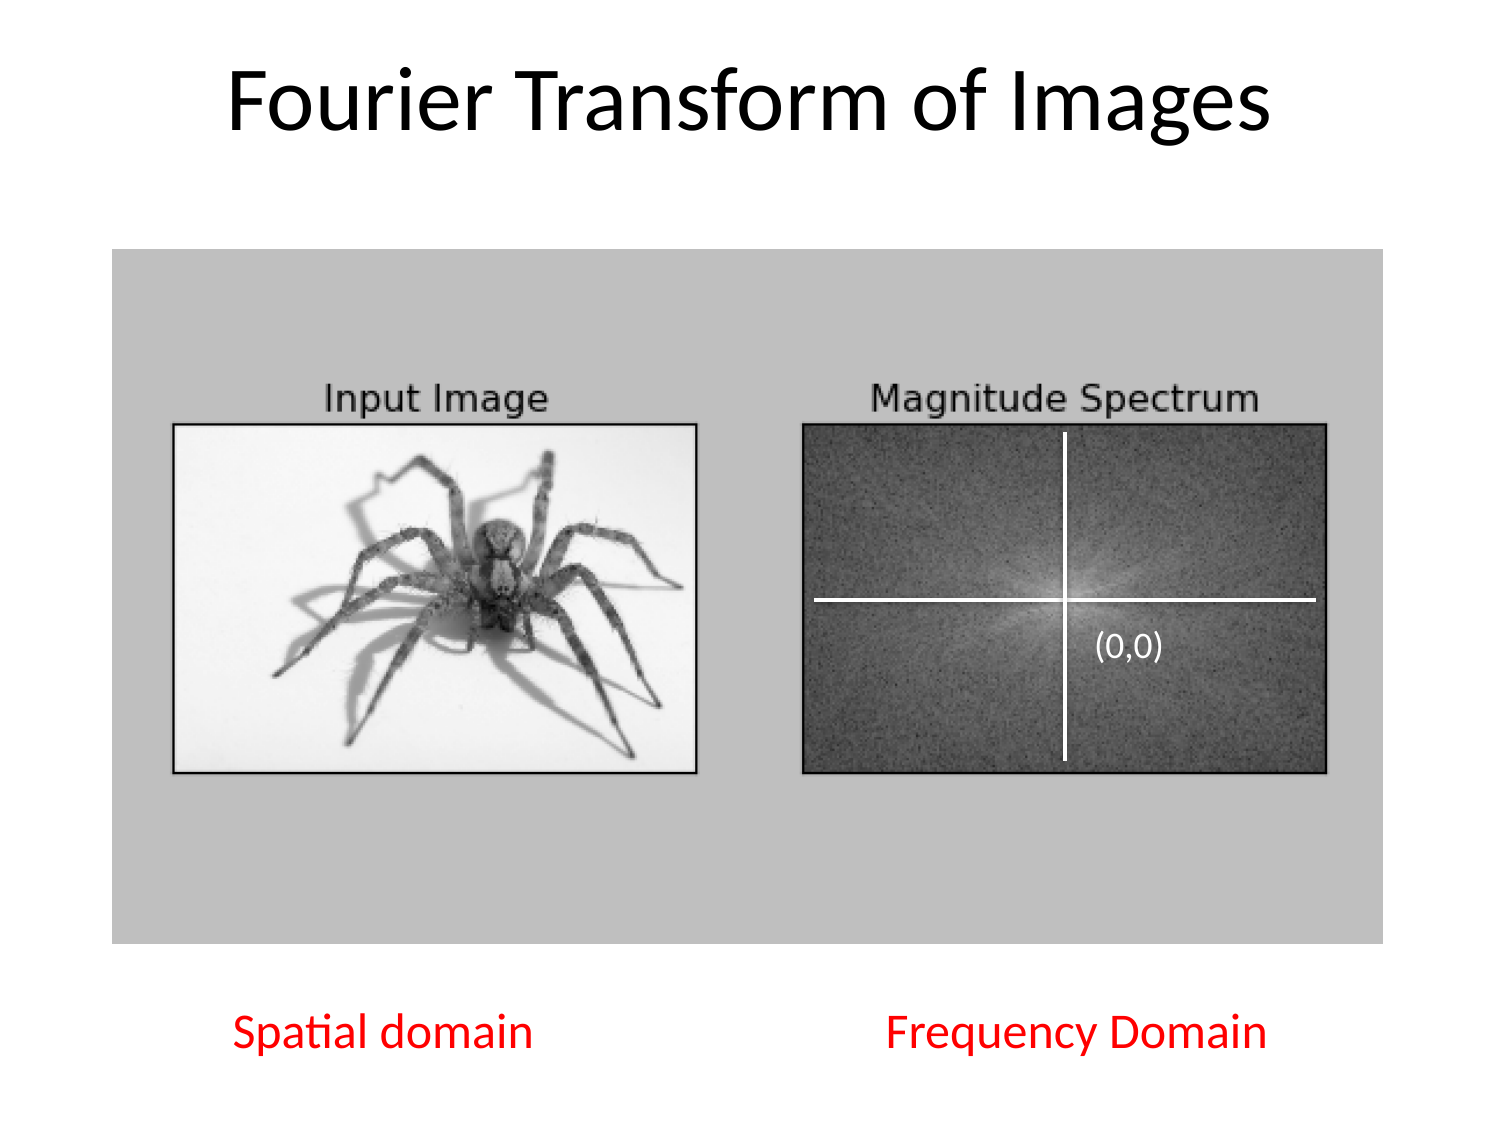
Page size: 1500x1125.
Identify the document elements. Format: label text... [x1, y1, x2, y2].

text_box Frequency Domain [870, 991, 1294, 1066]
title Fourier Transform of Images [75, 0, 1425, 188]
text_box Spatial domain [217, 991, 641, 1066]
picture [112, 249, 1383, 945]
